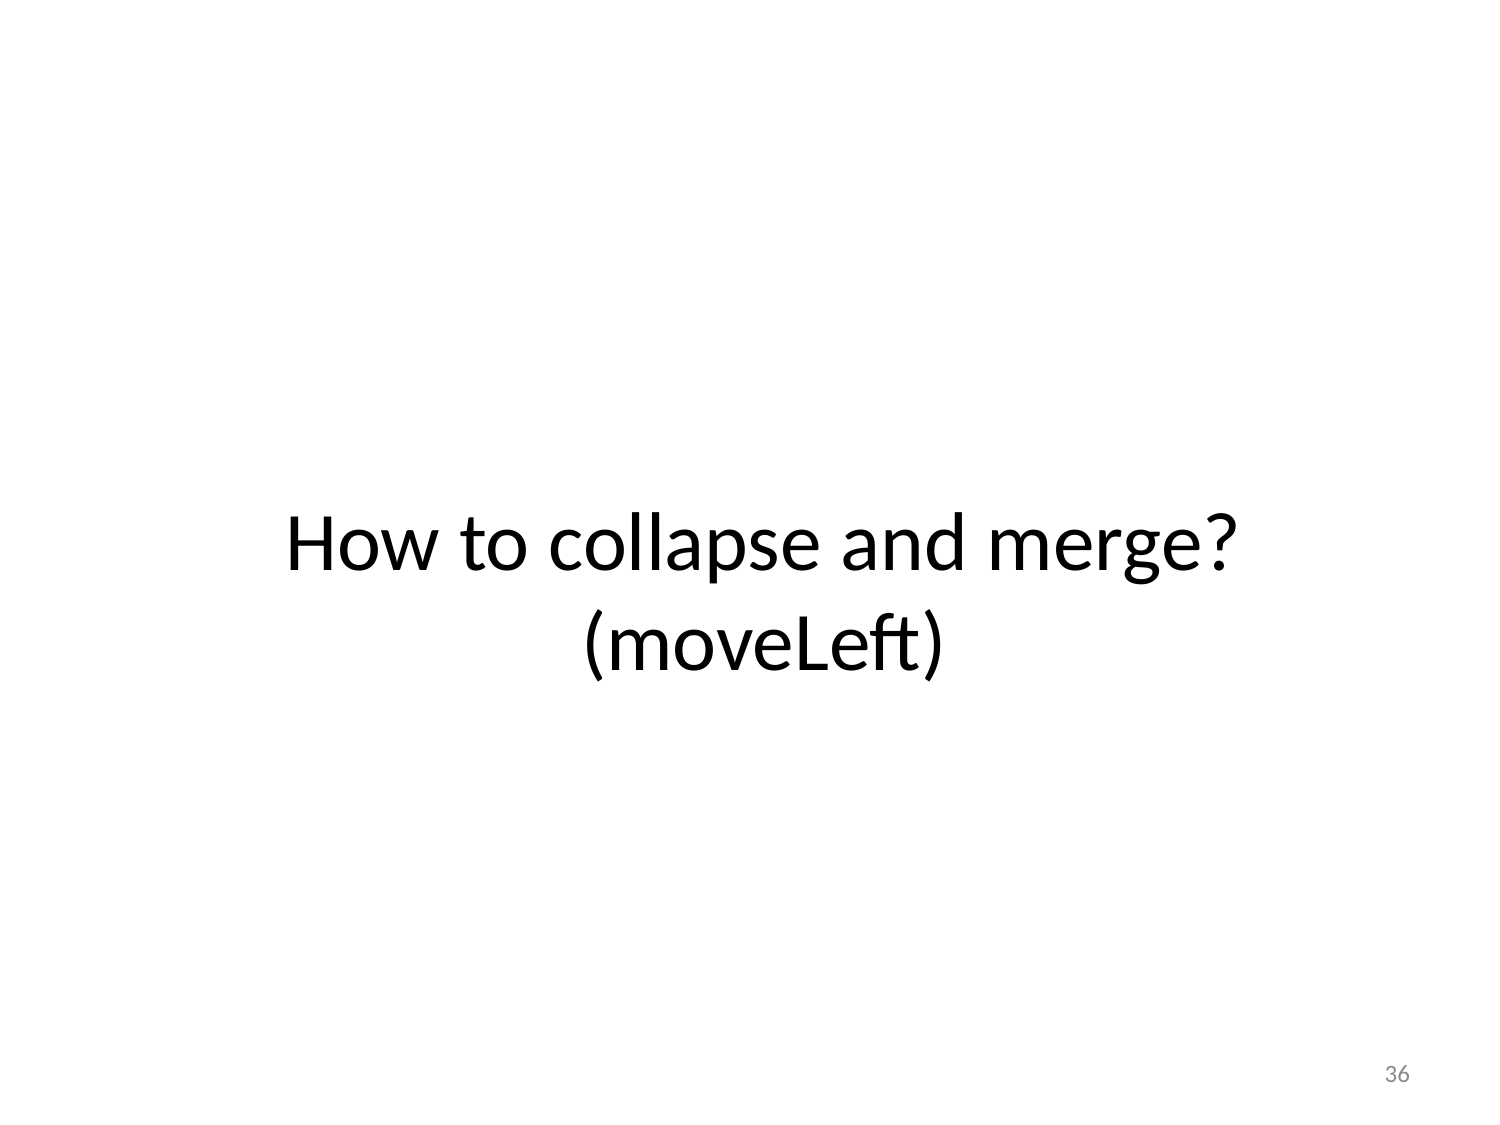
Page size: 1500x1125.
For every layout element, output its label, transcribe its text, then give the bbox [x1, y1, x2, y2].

text_box How to collapse and merge? (moveLeft) [270, 479, 1257, 695]
slide_number 36 [1074, 1042, 1425, 1103]
